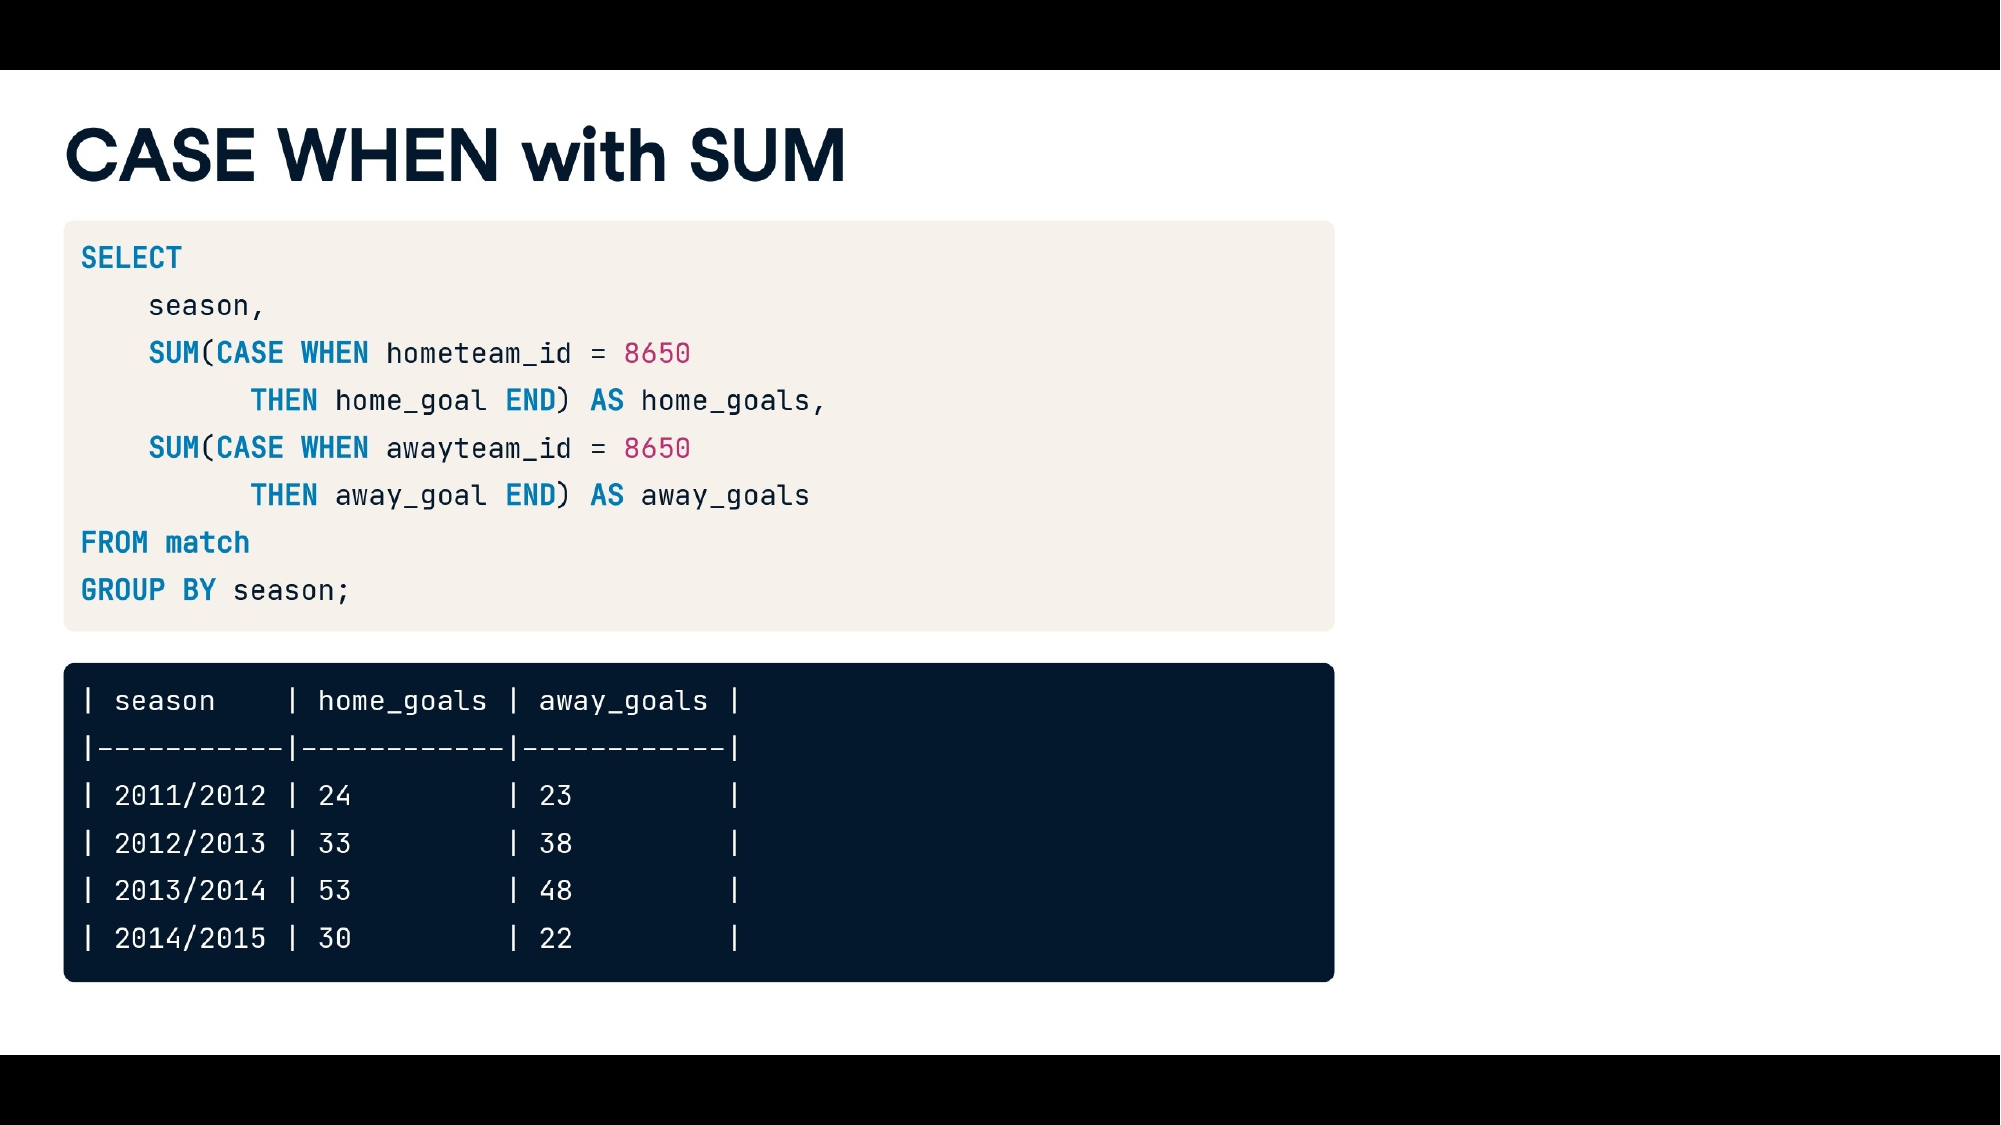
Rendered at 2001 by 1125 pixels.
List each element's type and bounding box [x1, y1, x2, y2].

picture [0, 70, 2000, 1055]
